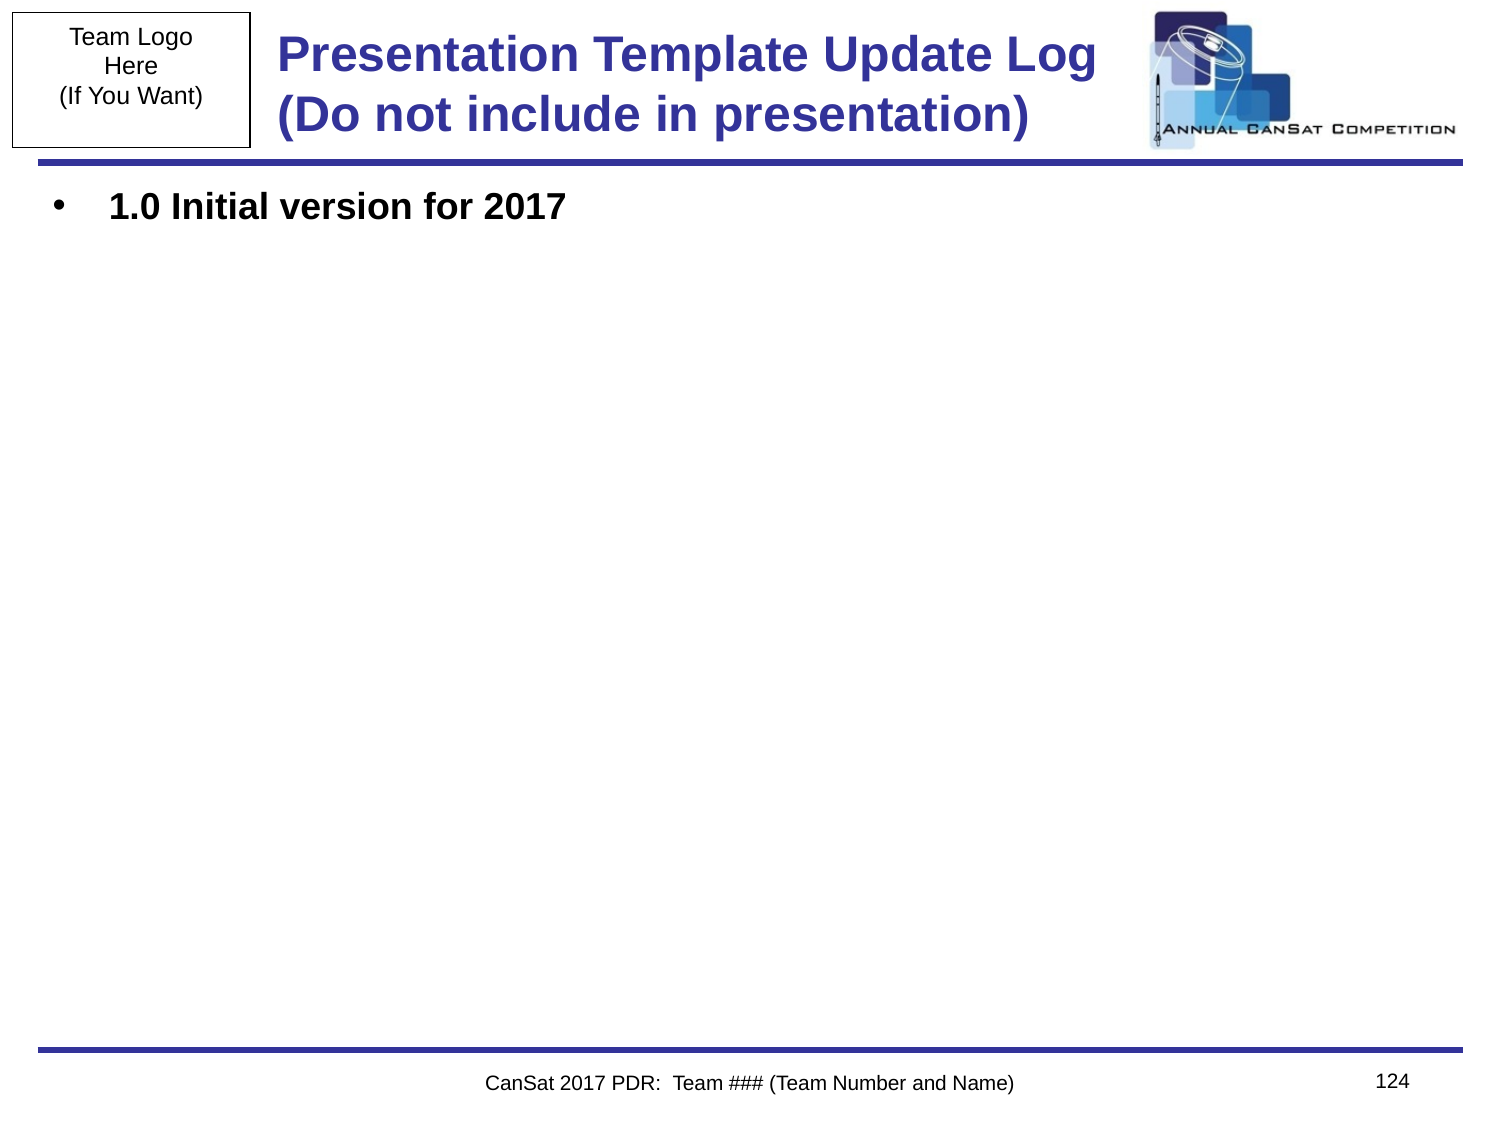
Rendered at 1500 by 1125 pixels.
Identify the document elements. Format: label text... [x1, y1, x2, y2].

footer CanSat 2017 PDR: Team ### (Team Number and Name) [450, 1062, 1050, 1103]
picture [1142, 1, 1463, 157]
slide_number 124 [1312, 1059, 1425, 1100]
title Presentation Template Update Log (Do not include in presentation) [262, 12, 1238, 150]
list 1.0 Initial version for 2017 [37, 174, 1463, 1025]
